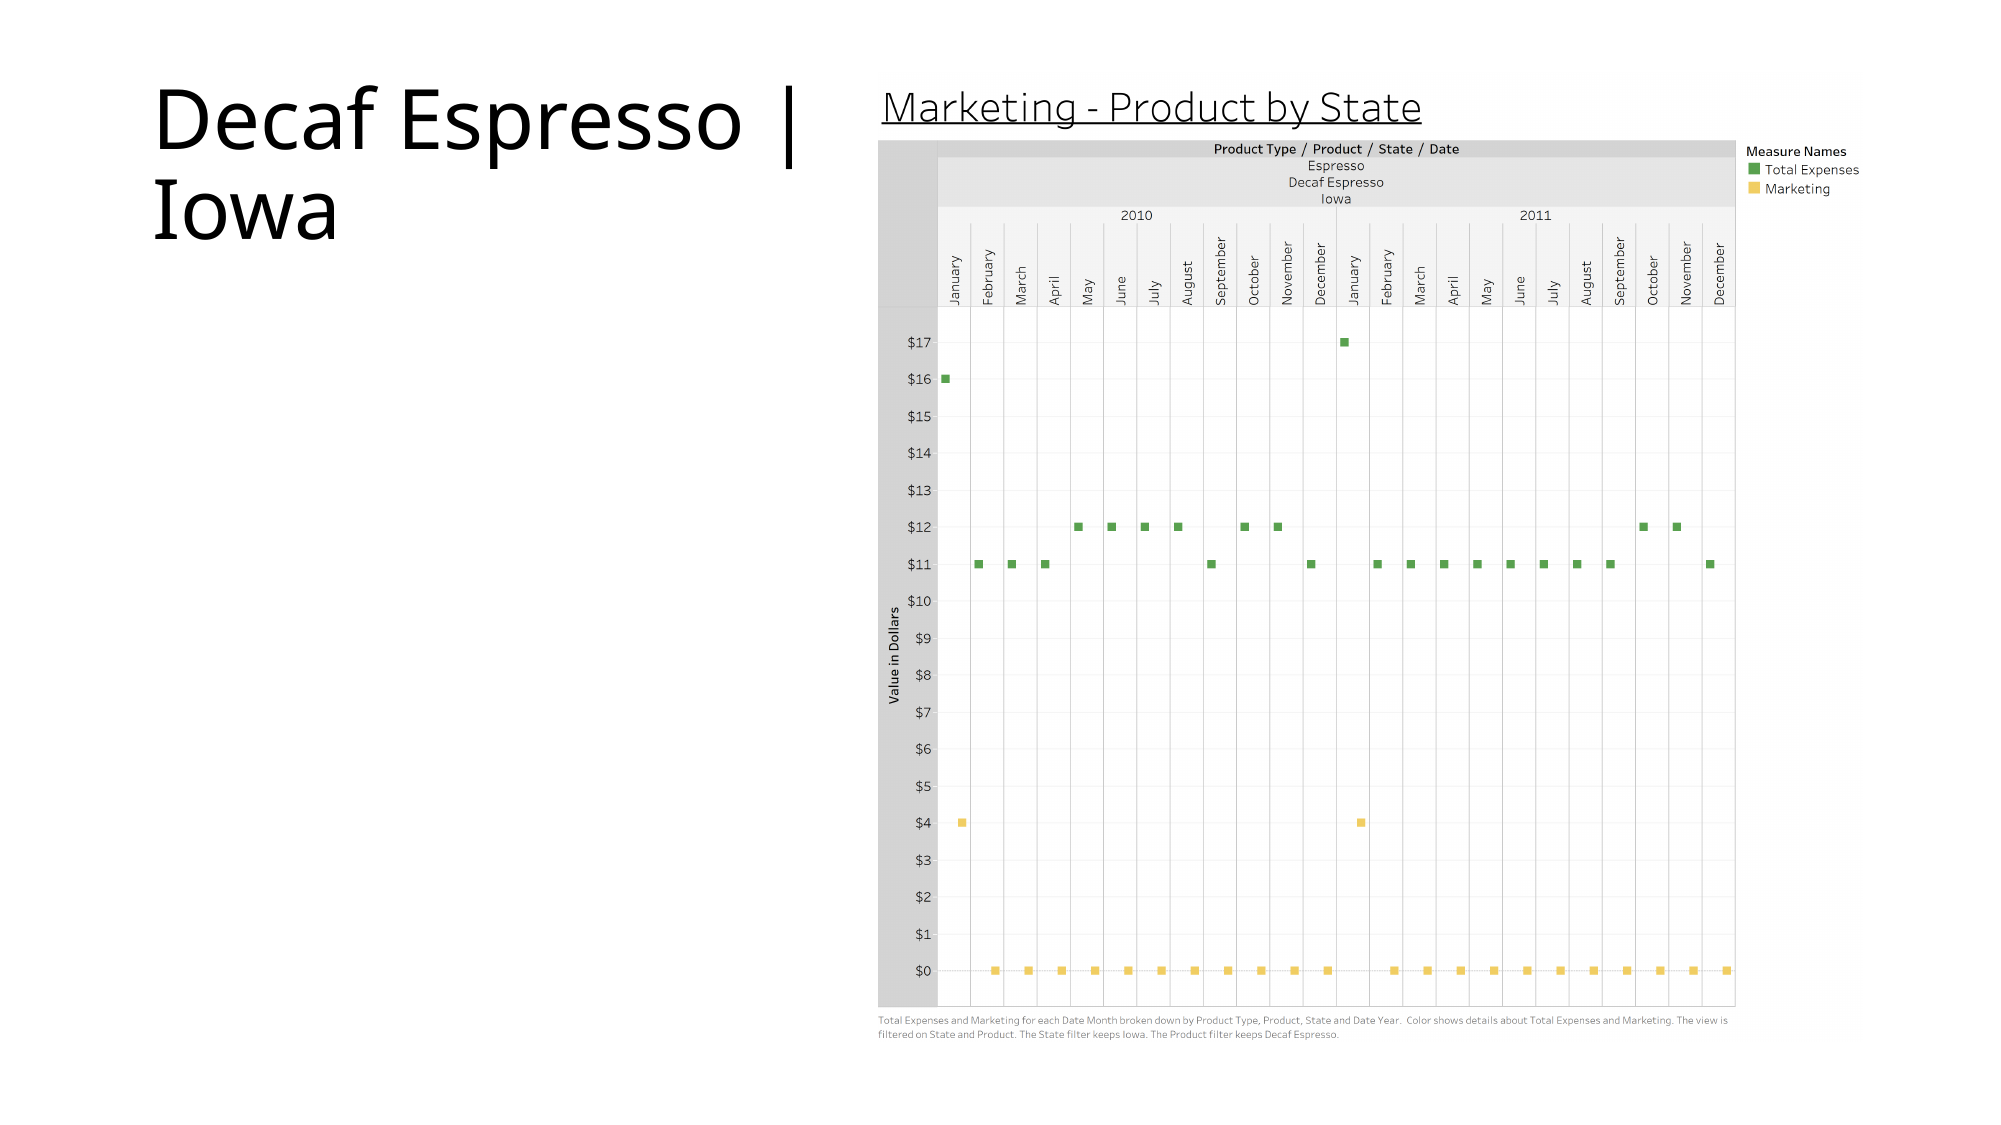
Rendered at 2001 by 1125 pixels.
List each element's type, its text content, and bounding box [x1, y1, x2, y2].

picture [878, 72, 1863, 1042]
title Decaf Espresso | Iowa [137, 59, 1863, 277]
